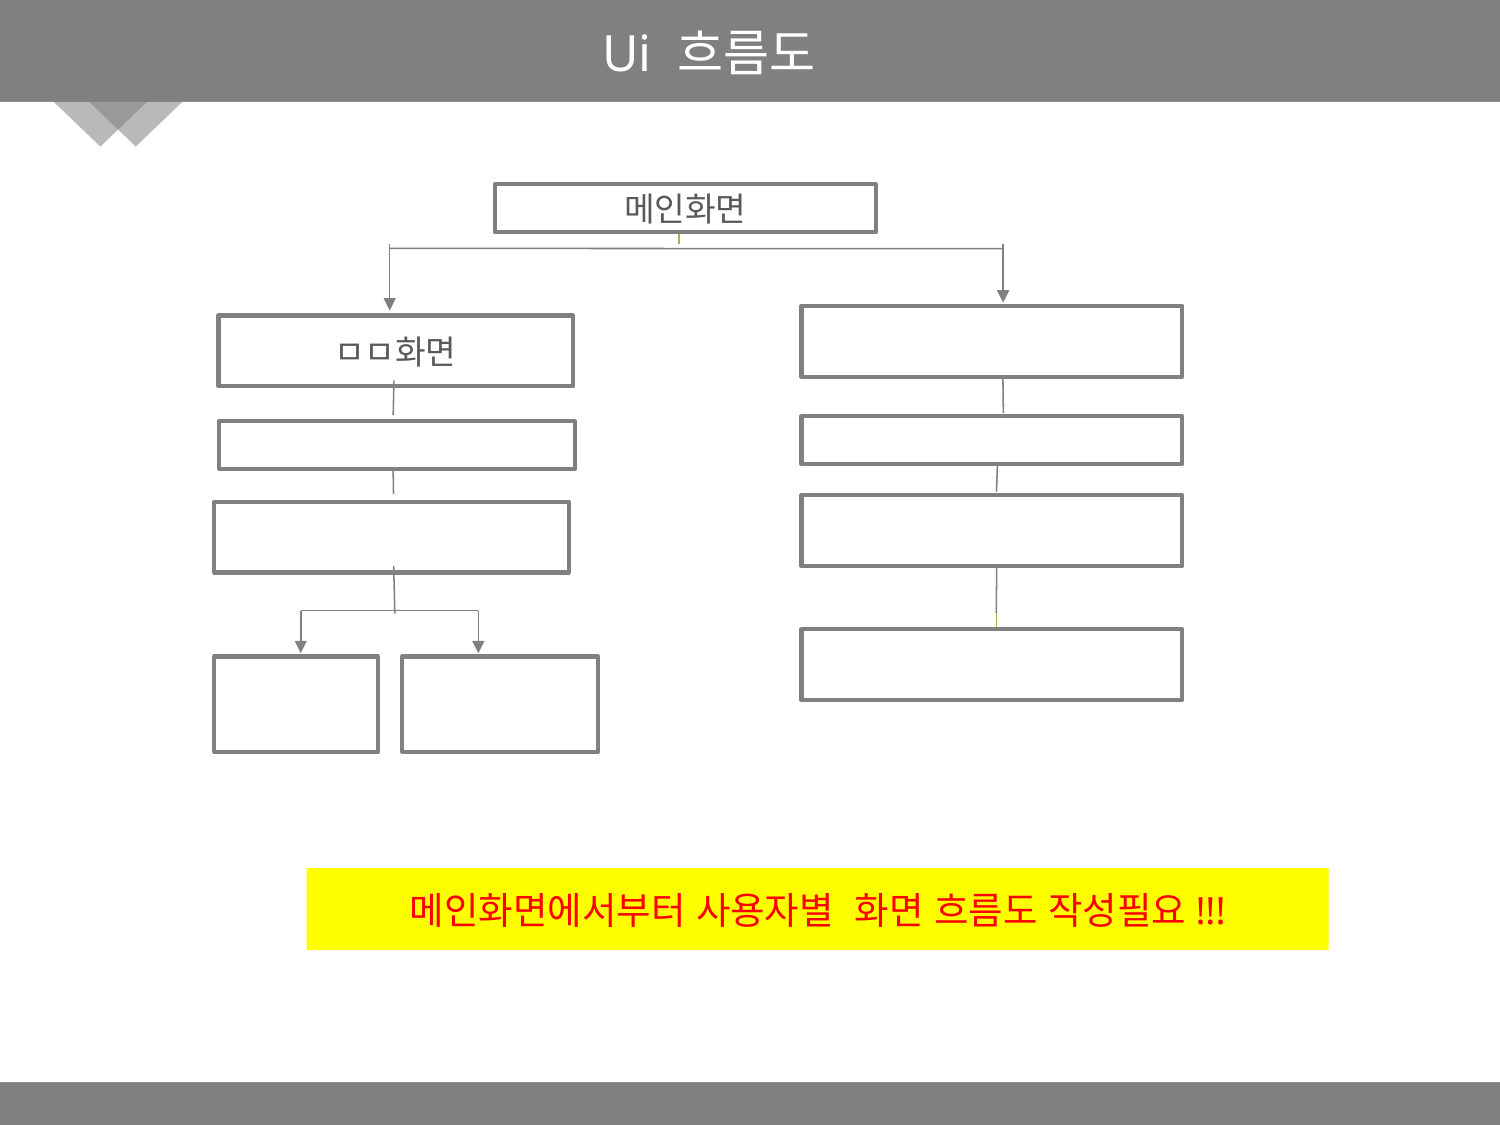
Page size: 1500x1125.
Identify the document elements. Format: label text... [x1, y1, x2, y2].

text_box [799, 627, 1184, 702]
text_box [992, 564, 1001, 613]
text_box [799, 304, 1184, 379]
text_box [0, 100, 1500, 1084]
text_box ㅁㅁ화면 [216, 313, 575, 388]
text_box 메인화면에서부터 사용자별 화면 흐름도 작성필요!!! [305, 866, 1331, 952]
text_box [799, 414, 1184, 466]
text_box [993, 620, 1000, 627]
text_box 메인화면 [493, 182, 878, 234]
text_box [212, 500, 571, 575]
text_box [217, 419, 577, 471]
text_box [52, 100, 184, 147]
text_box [390, 565, 399, 614]
text_box [212, 654, 380, 754]
text_box [799, 493, 1184, 568]
text_box Ui 흐름도 [516, 14, 901, 89]
text_box [400, 654, 600, 754]
